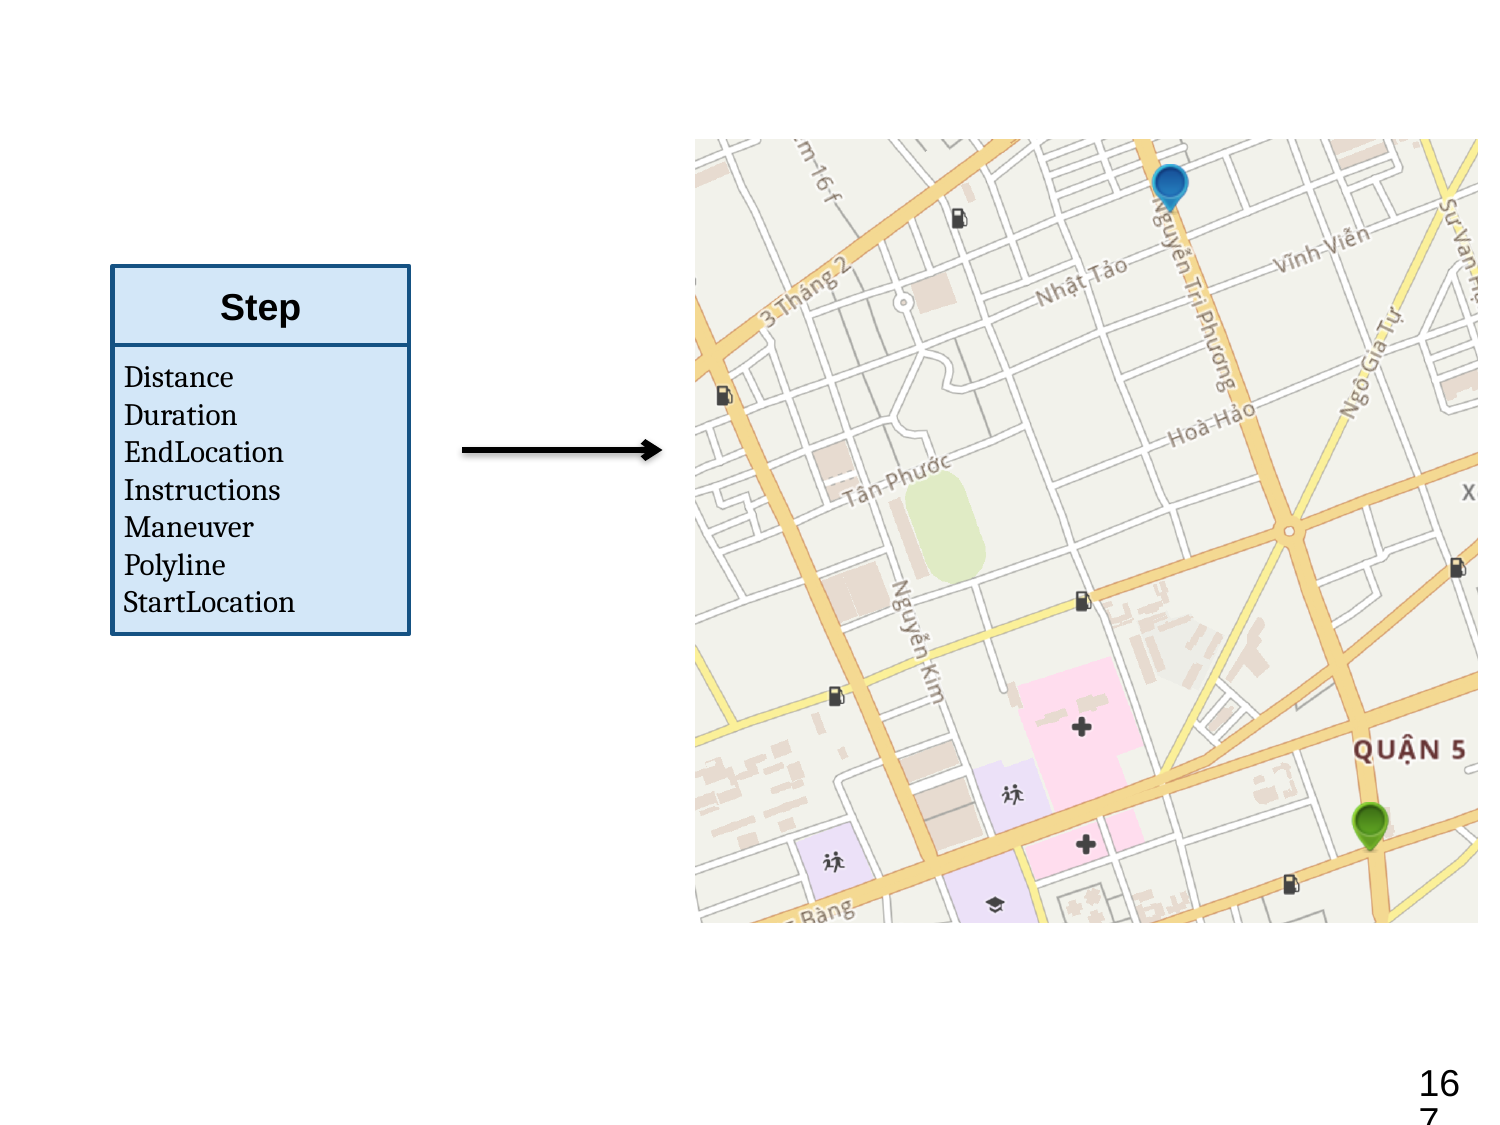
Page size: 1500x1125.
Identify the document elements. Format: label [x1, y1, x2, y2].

slide_number [1403, 1038, 1494, 1125]
text_box [112, 265, 410, 635]
text_box [694, 139, 1478, 923]
